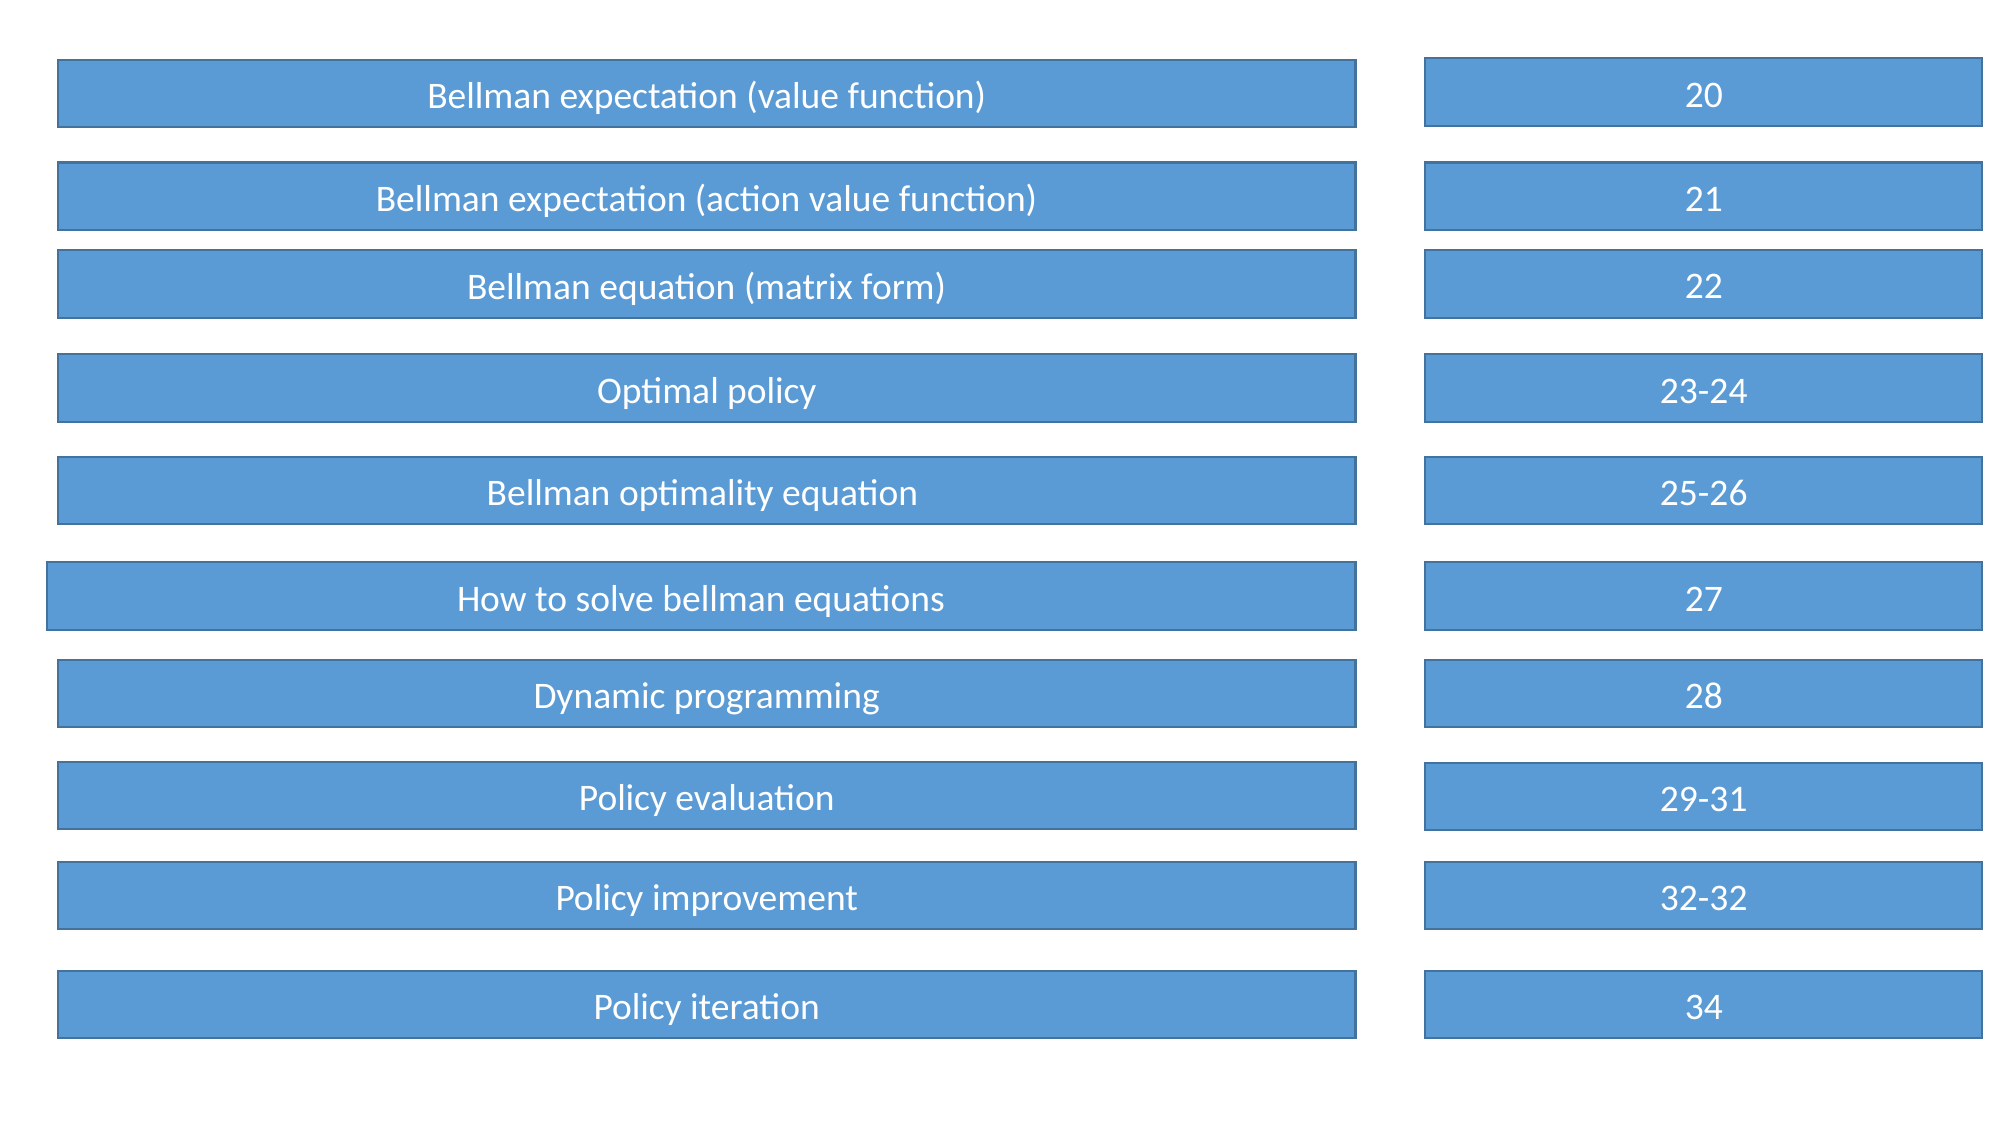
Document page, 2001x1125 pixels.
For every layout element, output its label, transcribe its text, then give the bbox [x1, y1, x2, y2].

text_box How to solve bellman equations [46, 561, 1357, 631]
text_box Policy improvement [57, 861, 1357, 930]
text_box 23-24 [1424, 353, 1983, 423]
text_box Bellman expectation (value function) [57, 59, 1357, 128]
text_box 21 [1424, 161, 1983, 231]
text_box Dynamic programming [57, 659, 1357, 728]
text_box Policy iteration [57, 970, 1357, 1039]
text_box 22 [1424, 249, 1983, 319]
text_box 27 [1424, 561, 1983, 631]
text_box Optimal policy [57, 353, 1357, 423]
text_box Bellman expectation (action value function) [57, 161, 1357, 231]
text_box Policy evaluation [57, 761, 1357, 830]
text_box Bellman equation (matrix form) [57, 249, 1357, 319]
text_box 25-26 [1424, 456, 1983, 525]
text_box 20 [1424, 57, 1983, 127]
text_box 29-31 [1424, 762, 1983, 831]
text_box 34 [1424, 970, 1983, 1039]
text_box 28 [1424, 659, 1983, 728]
text_box Bellman optimality equation [57, 456, 1357, 525]
text_box 32-32 [1424, 861, 1983, 930]
